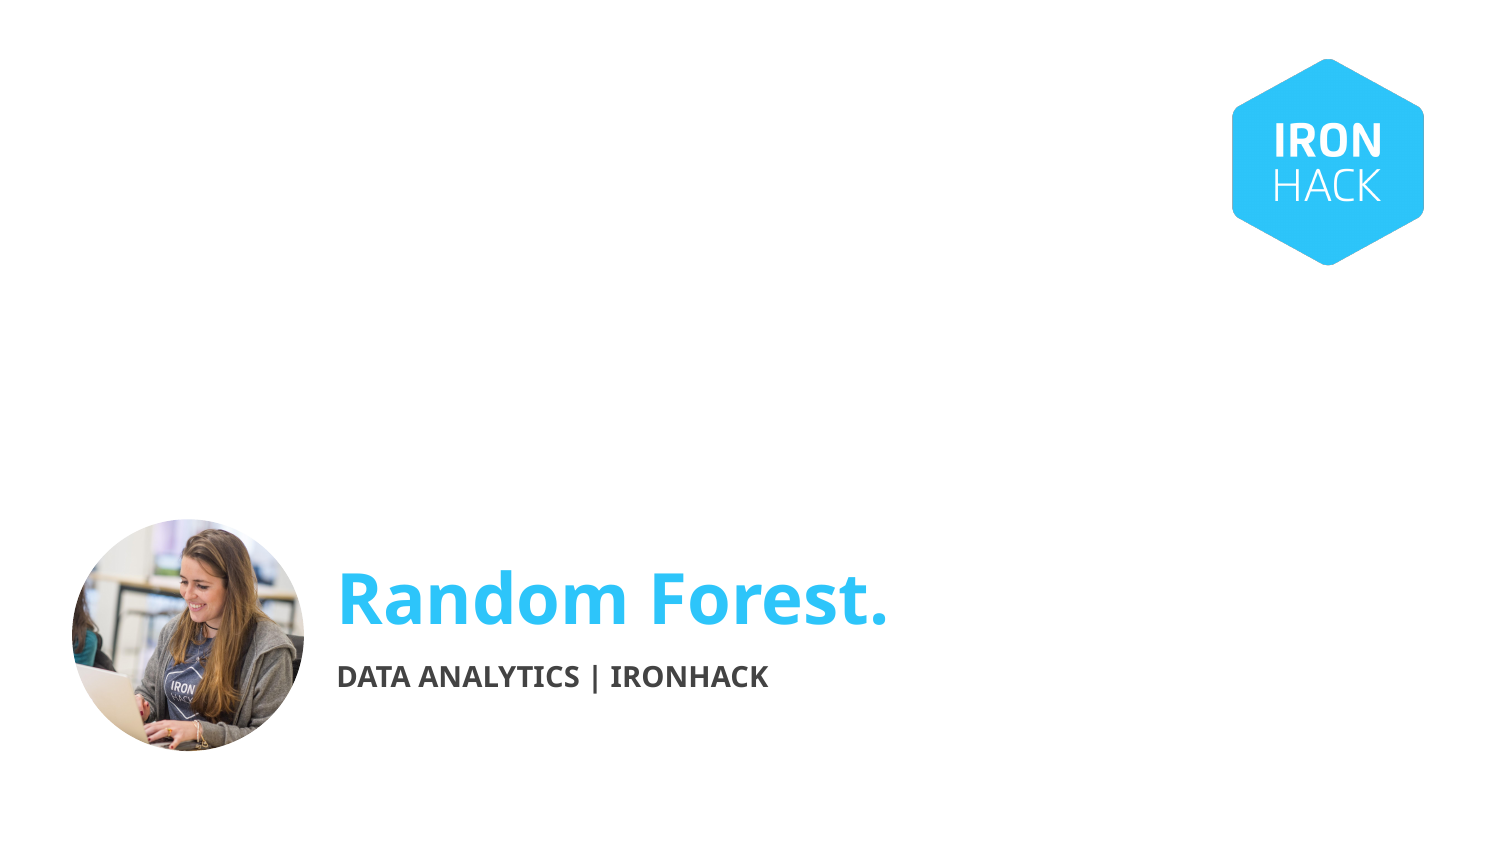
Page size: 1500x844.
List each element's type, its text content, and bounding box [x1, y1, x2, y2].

title Random Forest. [321, 538, 1500, 633]
title DATA ANALYTICS | IRONHACK [321, 643, 963, 709]
picture [71, 519, 305, 752]
picture [1191, 25, 1465, 299]
